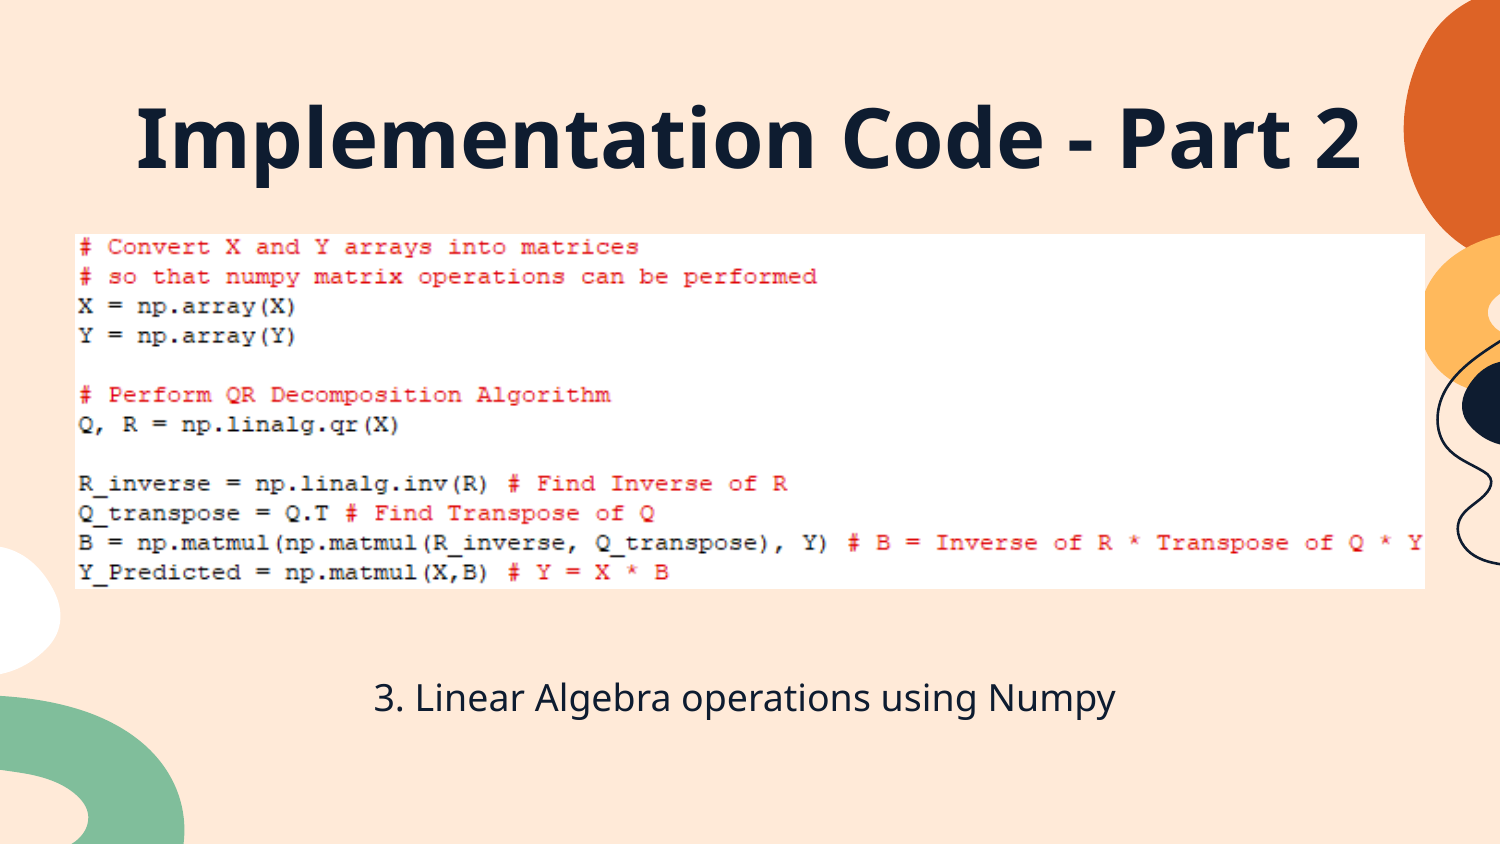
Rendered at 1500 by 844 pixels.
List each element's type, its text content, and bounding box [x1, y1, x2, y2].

title Implementation Code - Part 2 [118, 88, 1382, 183]
subtitle 3. Linear Algebra operations using Numpy [191, 604, 1309, 781]
picture [74, 234, 1425, 590]
